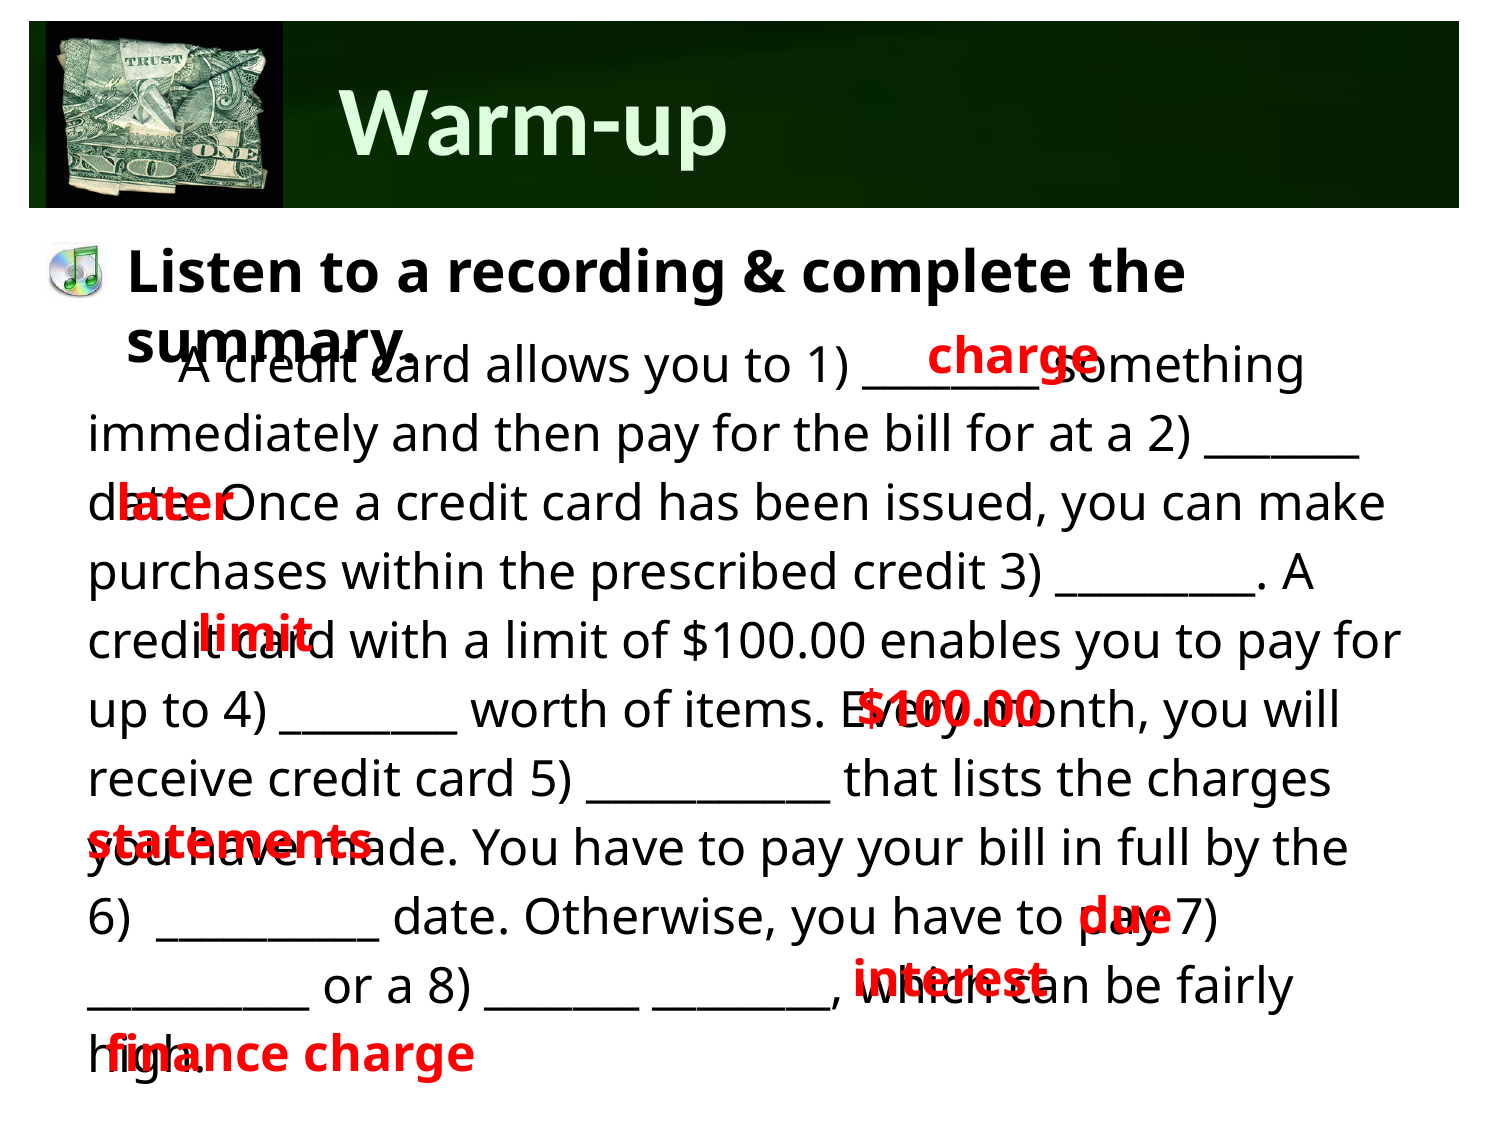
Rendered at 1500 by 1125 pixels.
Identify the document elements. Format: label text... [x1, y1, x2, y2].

text_box due [1001, 875, 1250, 951]
text_box interest [791, 938, 1110, 1014]
text_box Listen to a recording & complete the summary. [112, 227, 1471, 382]
text_box finance charge [18, 1013, 562, 1089]
text_box $100.00 [761, 669, 1140, 745]
picture [29, 21, 1459, 209]
text_box A credit card allows you to 1) ________ something immediately and then pay for the bill for at a 2) _______ date. Once a credit card has been issued, you can make purchases within the prescribed credit 3) _________. A credit card with a limit of $100.00 enables you to pay for up to 4) ________ worth of items. Every month, you will receive credit card 5) ___________ that lists the charges you have made. You have to pay your bill in full by the 6) __________ date. Otherwise, you have to pay 7) __________ or a 8) _______ ________, which can be fairly high. [72, 316, 1420, 1090]
text_box charge [901, 316, 1126, 392]
text_box later [100, 462, 252, 538]
text_box statements [70, 800, 390, 876]
picture [45, 237, 106, 303]
text_box limit [161, 594, 352, 670]
